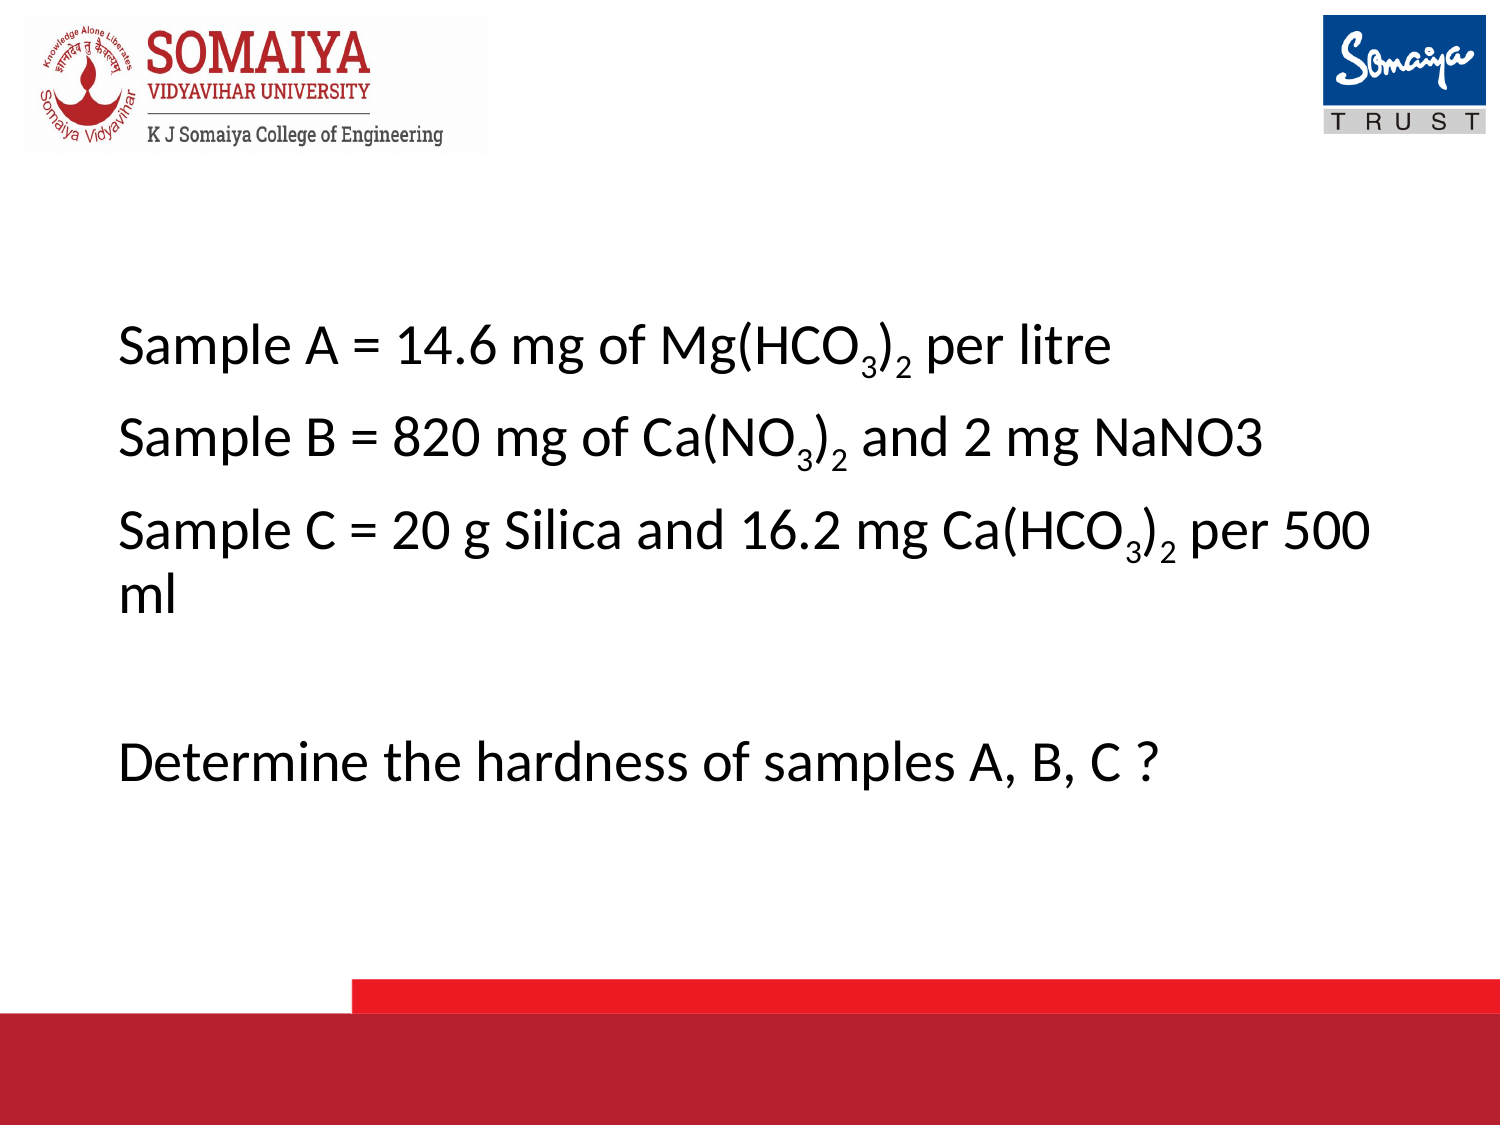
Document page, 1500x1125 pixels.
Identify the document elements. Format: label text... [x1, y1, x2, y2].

list Sample A = 14.6 mg of Mg(HCO3)2 per litre Sample B = 820 mg of Ca(NO3)2 and 2 mg NaNO3 Sample C = 20 g Silica and 16.2 mg Ca(HCO3)2 per 500 ml Determine the hardness of samples A, B, C ? [103, 299, 1397, 1014]
picture [0, 980, 1500, 1125]
picture [22, 15, 488, 157]
picture [1323, 15, 1486, 134]
